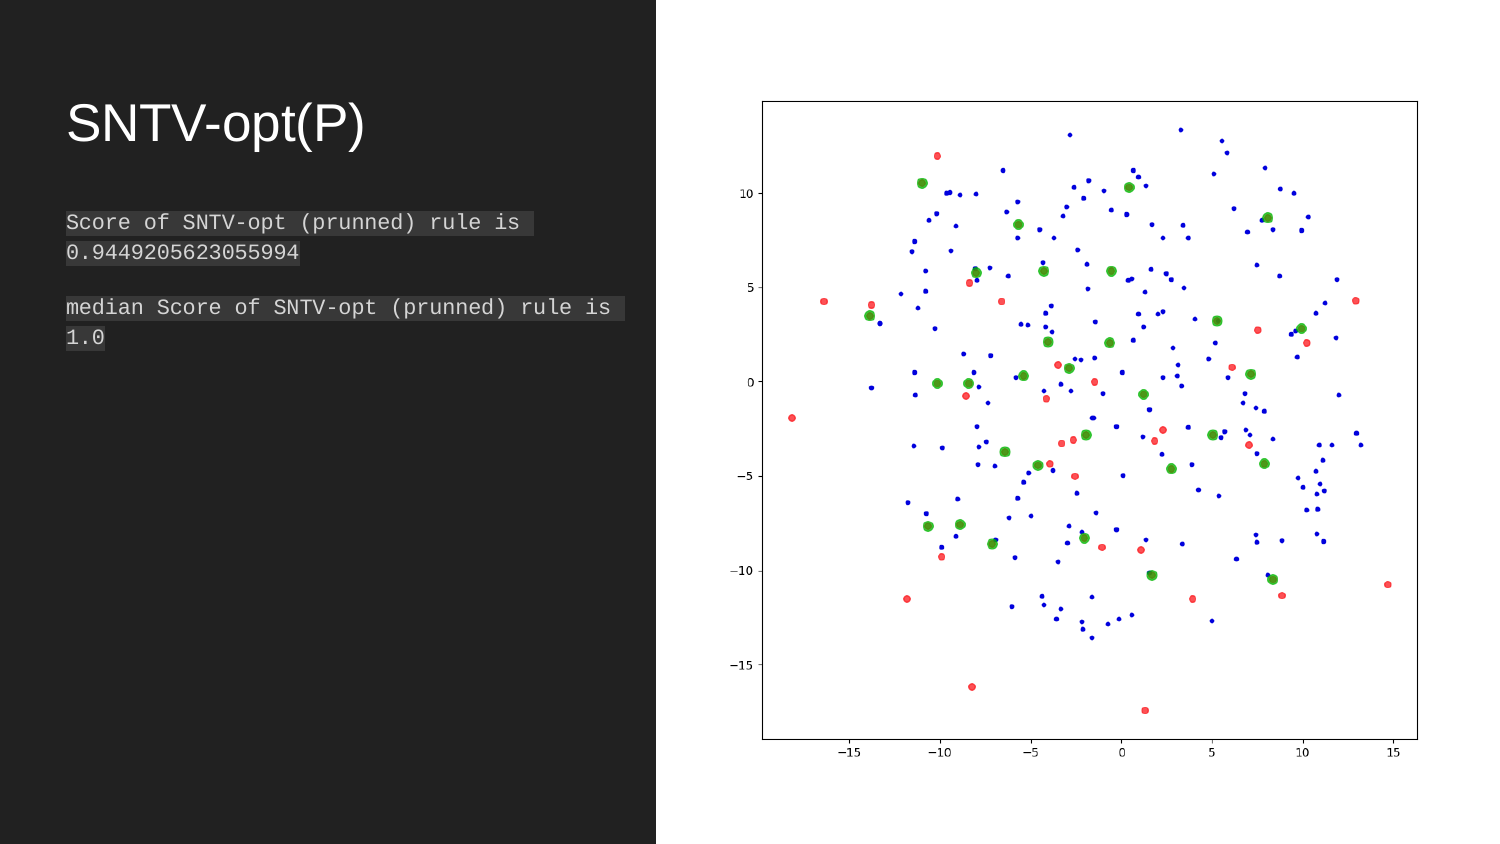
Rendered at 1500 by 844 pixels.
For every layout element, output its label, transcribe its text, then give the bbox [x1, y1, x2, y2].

list Score of SNTV-opt (prunned) rule is 0.9449205623055994 median Score of SNTV-opt (prunned) rule is 1.0 [51, 189, 647, 750]
title SNTV-opt(P) [51, 72, 647, 167]
picture [655, 0, 1500, 844]
